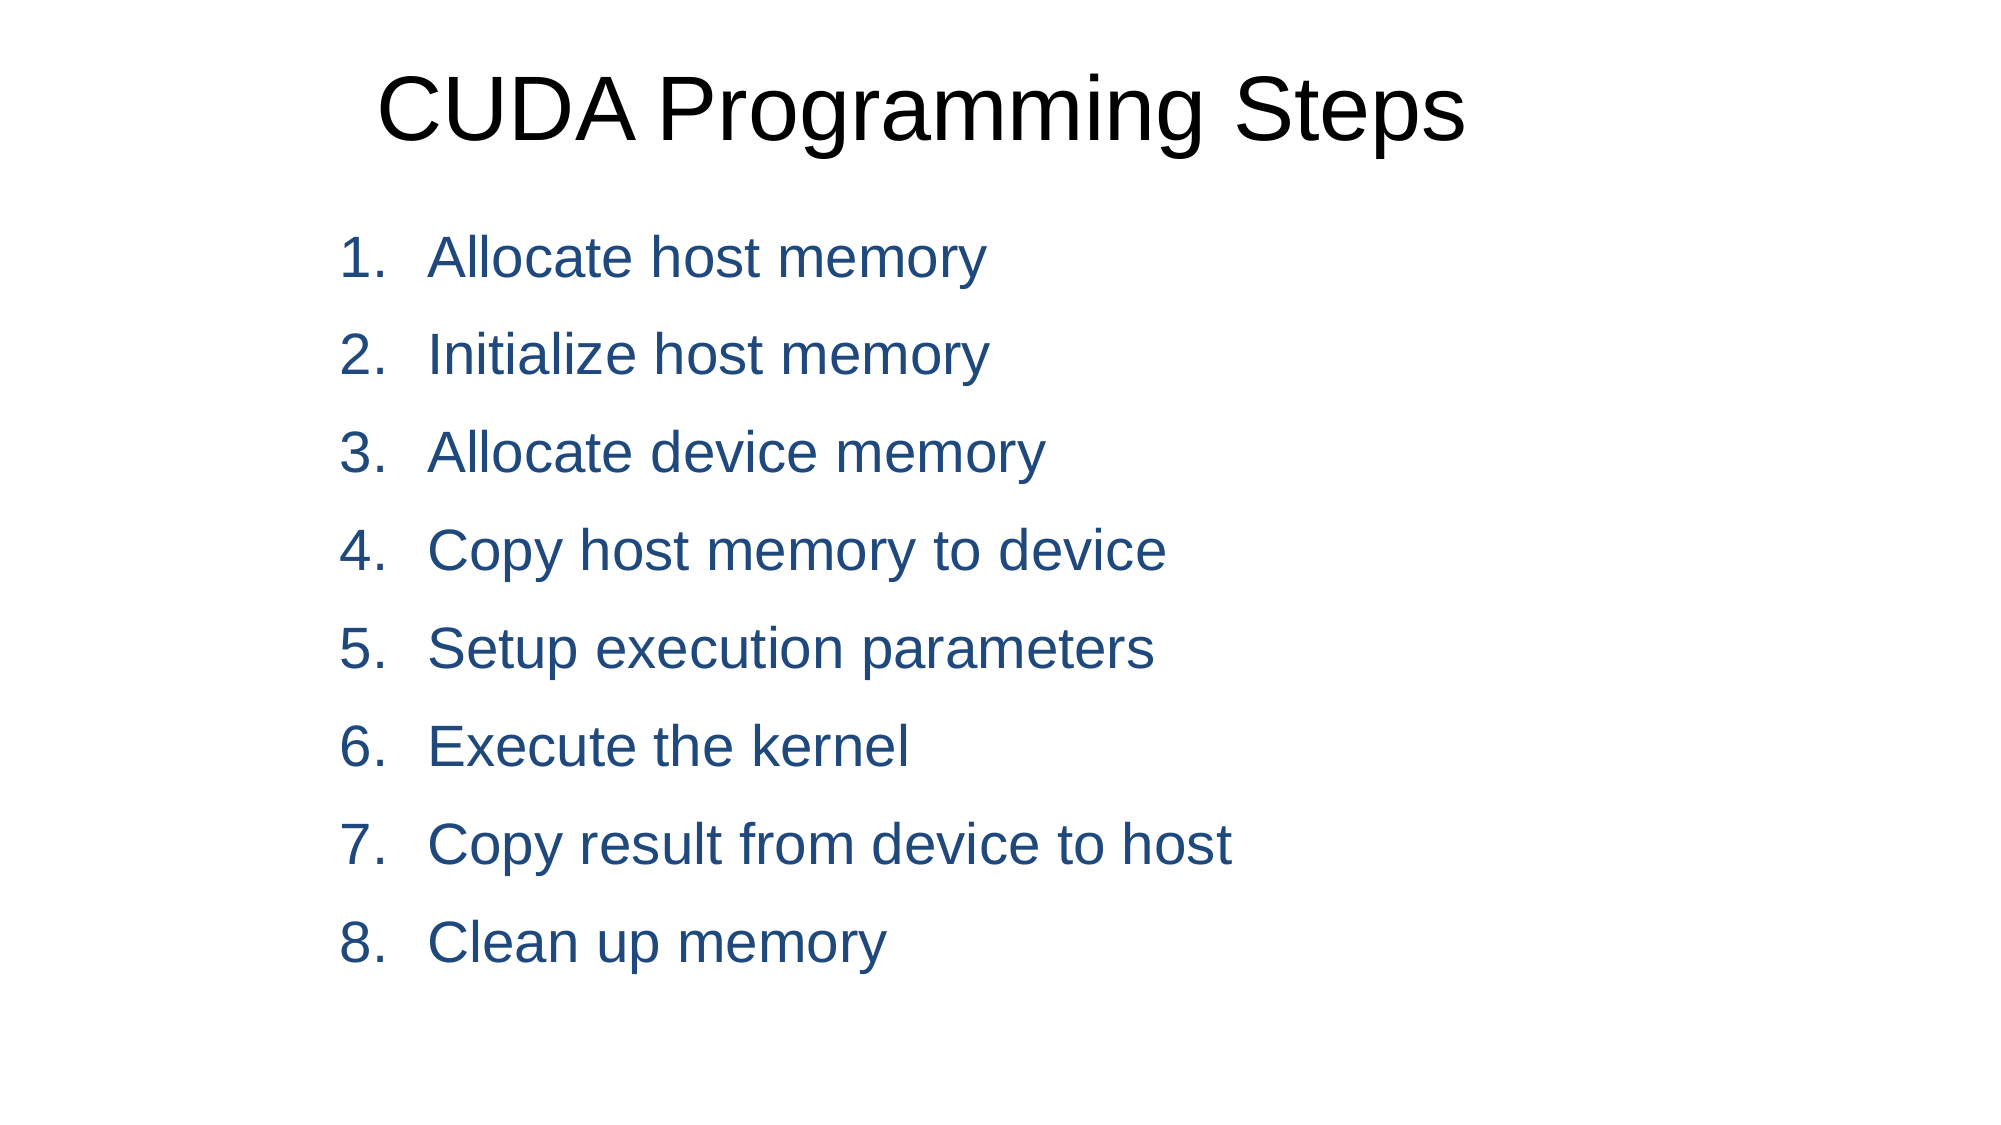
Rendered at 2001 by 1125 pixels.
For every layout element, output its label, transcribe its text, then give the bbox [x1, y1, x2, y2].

text_box Allocate host memory Initialize host memory Allocate device memory Copy host memory to device Setup execution parameters Execute the kernel Copy result from device to host Clean up memory [337, 189, 1234, 974]
title CUDA Programming Steps [374, 7, 1551, 198]
